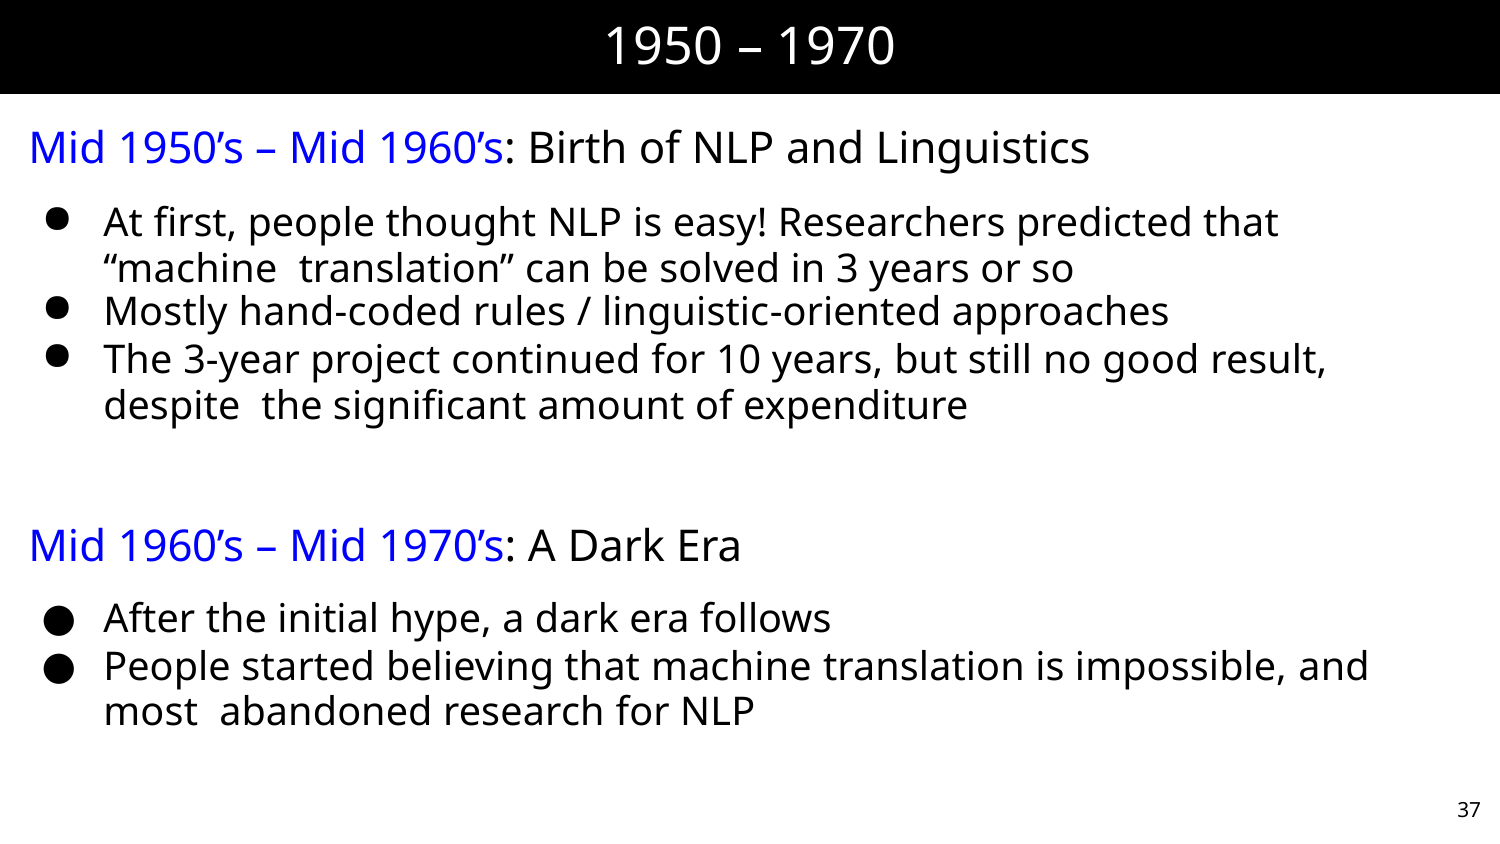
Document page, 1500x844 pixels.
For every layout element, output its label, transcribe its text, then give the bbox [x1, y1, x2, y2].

slide_number 37 [1451, 796, 1487, 844]
text_box Mid 1950’s – Mid 1960’s: Birth of NLP and Linguistics At first, people thought NLP is easy! Researchers predicted that “machine translation” can be solved in 3 years or so Mostly hand-coded rules / linguistic‐oriented approaches The 3-year project continued for 10 years, but still no good result, despite the significant amount of expenditure Mid 1960’s – Mid 1970’s: A Dark Era After the initial hype, a dark era follows People started believing that machine translation is impossible, and most abandoned research for NLP [26, 93, 1409, 734]
title 1950 – 1970 [601, 9, 898, 93]
